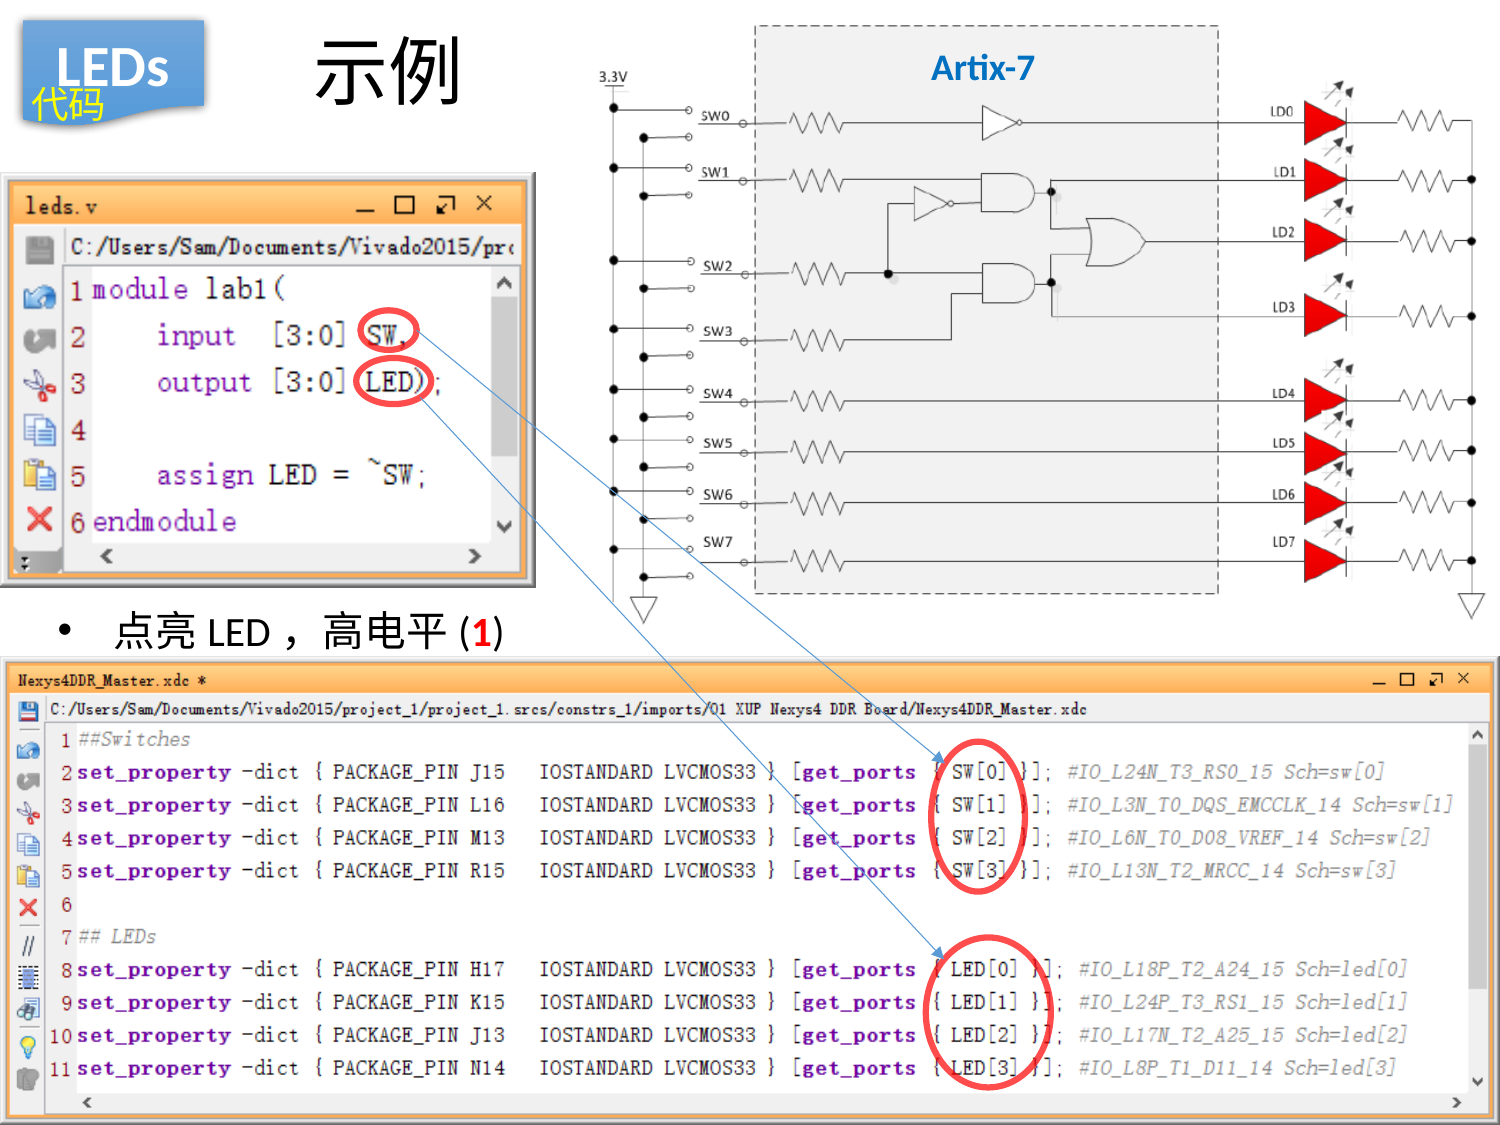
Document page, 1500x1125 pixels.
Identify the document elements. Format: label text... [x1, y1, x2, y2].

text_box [416, 330, 945, 764]
text_box 代码 [16, 73, 122, 134]
text_box LEDs [23, 20, 204, 117]
picture [0, 172, 536, 588]
picture [593, 23, 1490, 629]
title 示例 [241, 23, 536, 127]
picture [0, 656, 1500, 1125]
text_box 点亮LED，高电平(1) [42, 588, 416, 656]
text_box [420, 397, 945, 960]
